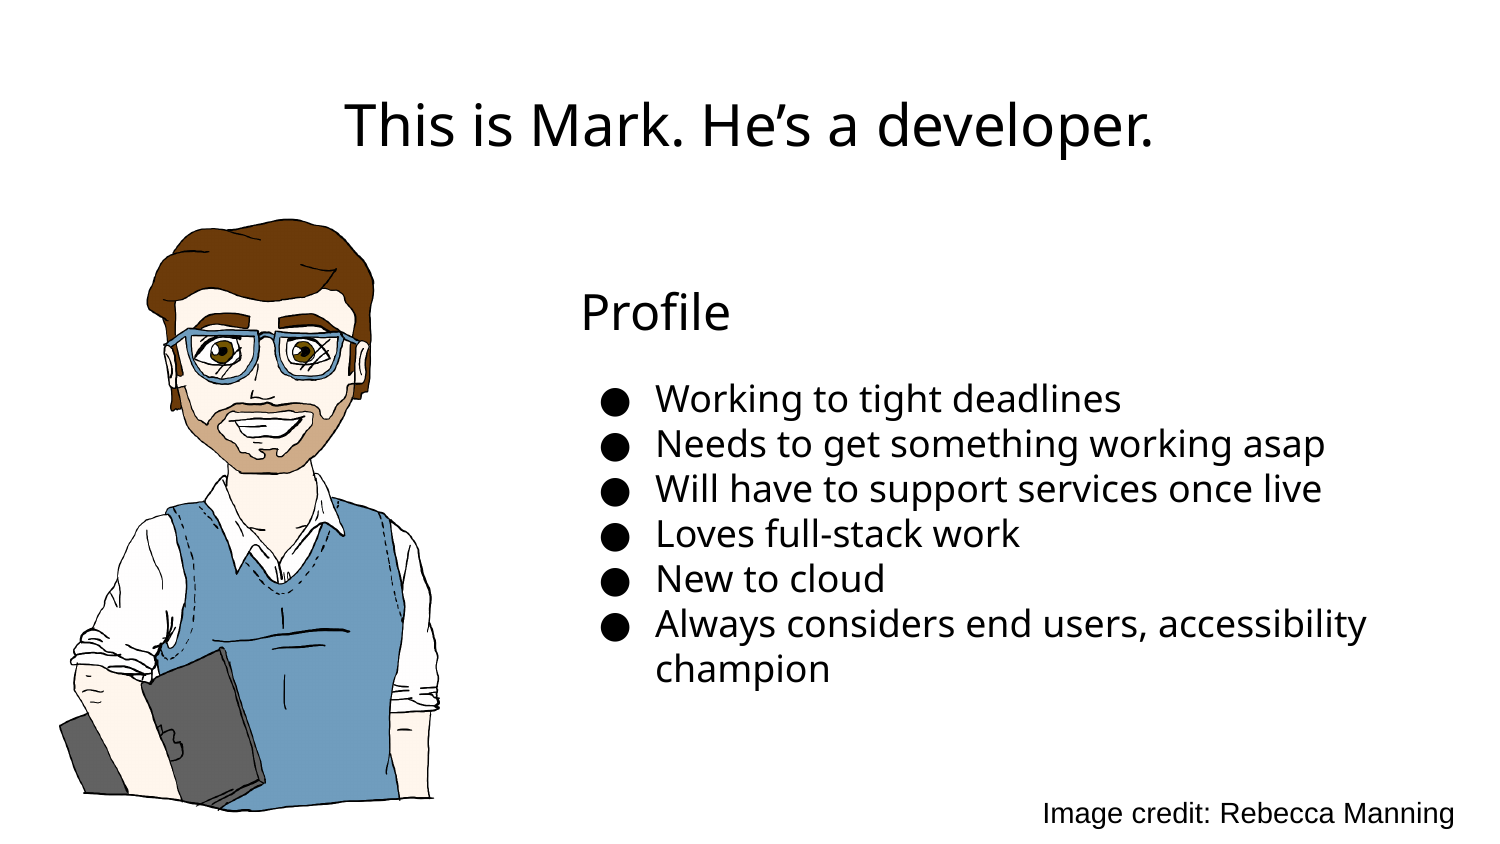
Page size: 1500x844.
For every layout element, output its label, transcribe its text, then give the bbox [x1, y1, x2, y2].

title This is Mark. He’s a developer. [51, 72, 1449, 167]
picture [24, 191, 496, 819]
text_box Image credit: Rebecca Manning [1027, 778, 1500, 844]
text_box Profile Working to tight deadlines Needs to get something working asap Will have to support services once live Loves full-stack work New to cloud Always considers end users, accessibility champion [565, 265, 1433, 745]
